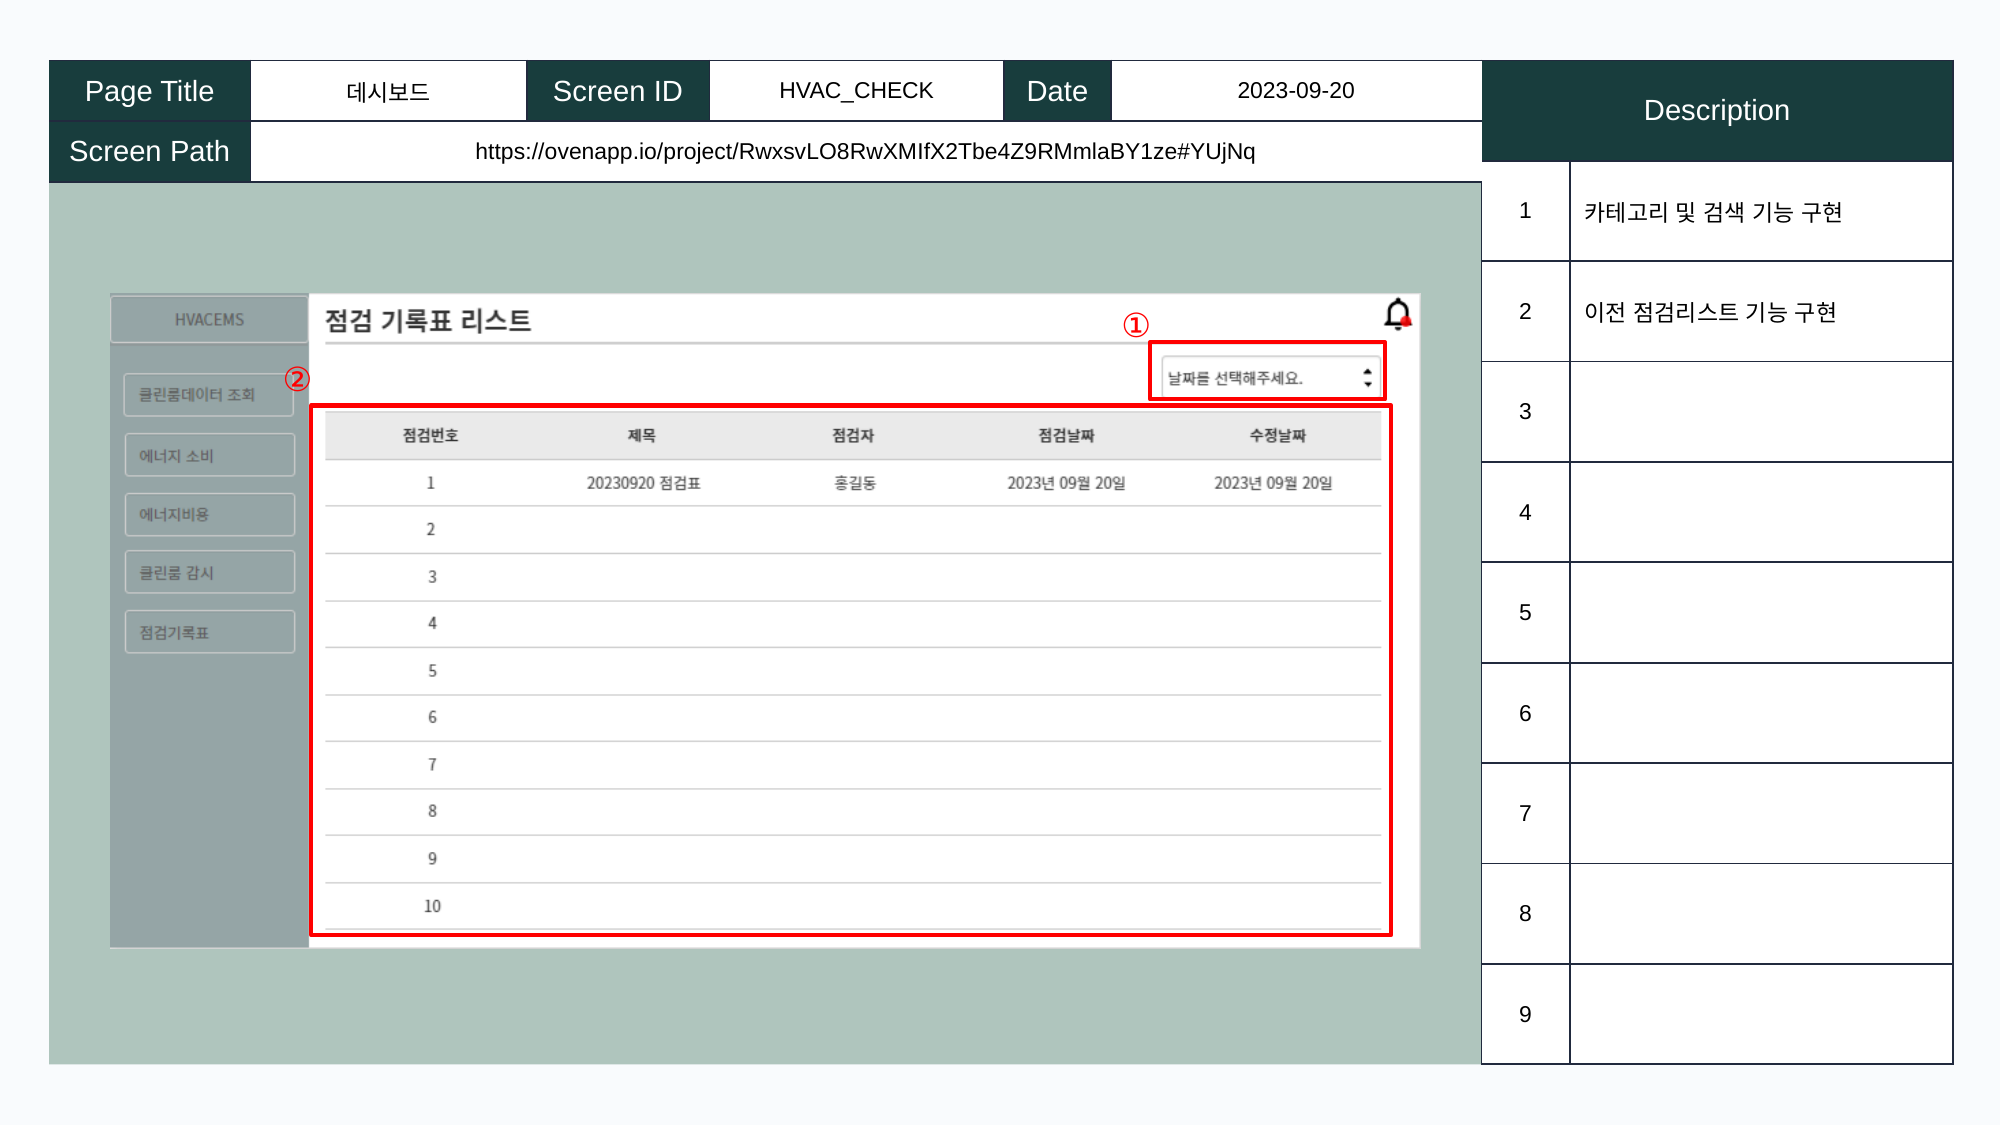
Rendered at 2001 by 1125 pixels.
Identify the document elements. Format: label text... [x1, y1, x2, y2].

table_cell 7 [1482, 764, 1569, 863]
table_header Date [1005, 61, 1110, 120]
table_header HVAC_CHECK [710, 61, 1003, 120]
table_cell 9 [1482, 965, 1569, 1063]
table_cell [1571, 362, 1952, 461]
table_header 2023-09-20 [1112, 61, 1482, 120]
table_cell Screen Path [49, 122, 250, 181]
table_header Description [1482, 61, 1952, 160]
table_cell [1571, 563, 1952, 662]
table_header Screen ID [528, 61, 709, 120]
table_cell [1571, 864, 1952, 963]
picture [110, 293, 1421, 949]
table_cell 5 [1482, 563, 1569, 662]
table_cell 3 [1482, 362, 1569, 461]
table_cell [1571, 764, 1952, 863]
table_cell 6 [1482, 664, 1569, 762]
table_header 데시보드 [251, 61, 526, 120]
table_cell https://ovenapp.io/project/RwxsvLO8RwXMIfX2Tbe4Z9RMmlaBY1ze#YUjNq [251, 122, 1482, 181]
table_cell 1 [1482, 162, 1569, 260]
table_cell [1571, 463, 1952, 561]
table_cell 8 [1482, 864, 1569, 963]
table_cell 2 [1482, 262, 1569, 361]
table_header Page Title [49, 61, 250, 120]
table_cell 카테고리 및 검색 기능 구현 [1571, 162, 1952, 260]
table_cell 이전 점검리스트 기능 구현 [1571, 262, 1952, 361]
table_cell [1571, 965, 1952, 1063]
table_cell [1571, 664, 1952, 762]
table_cell 4 [1482, 463, 1569, 561]
